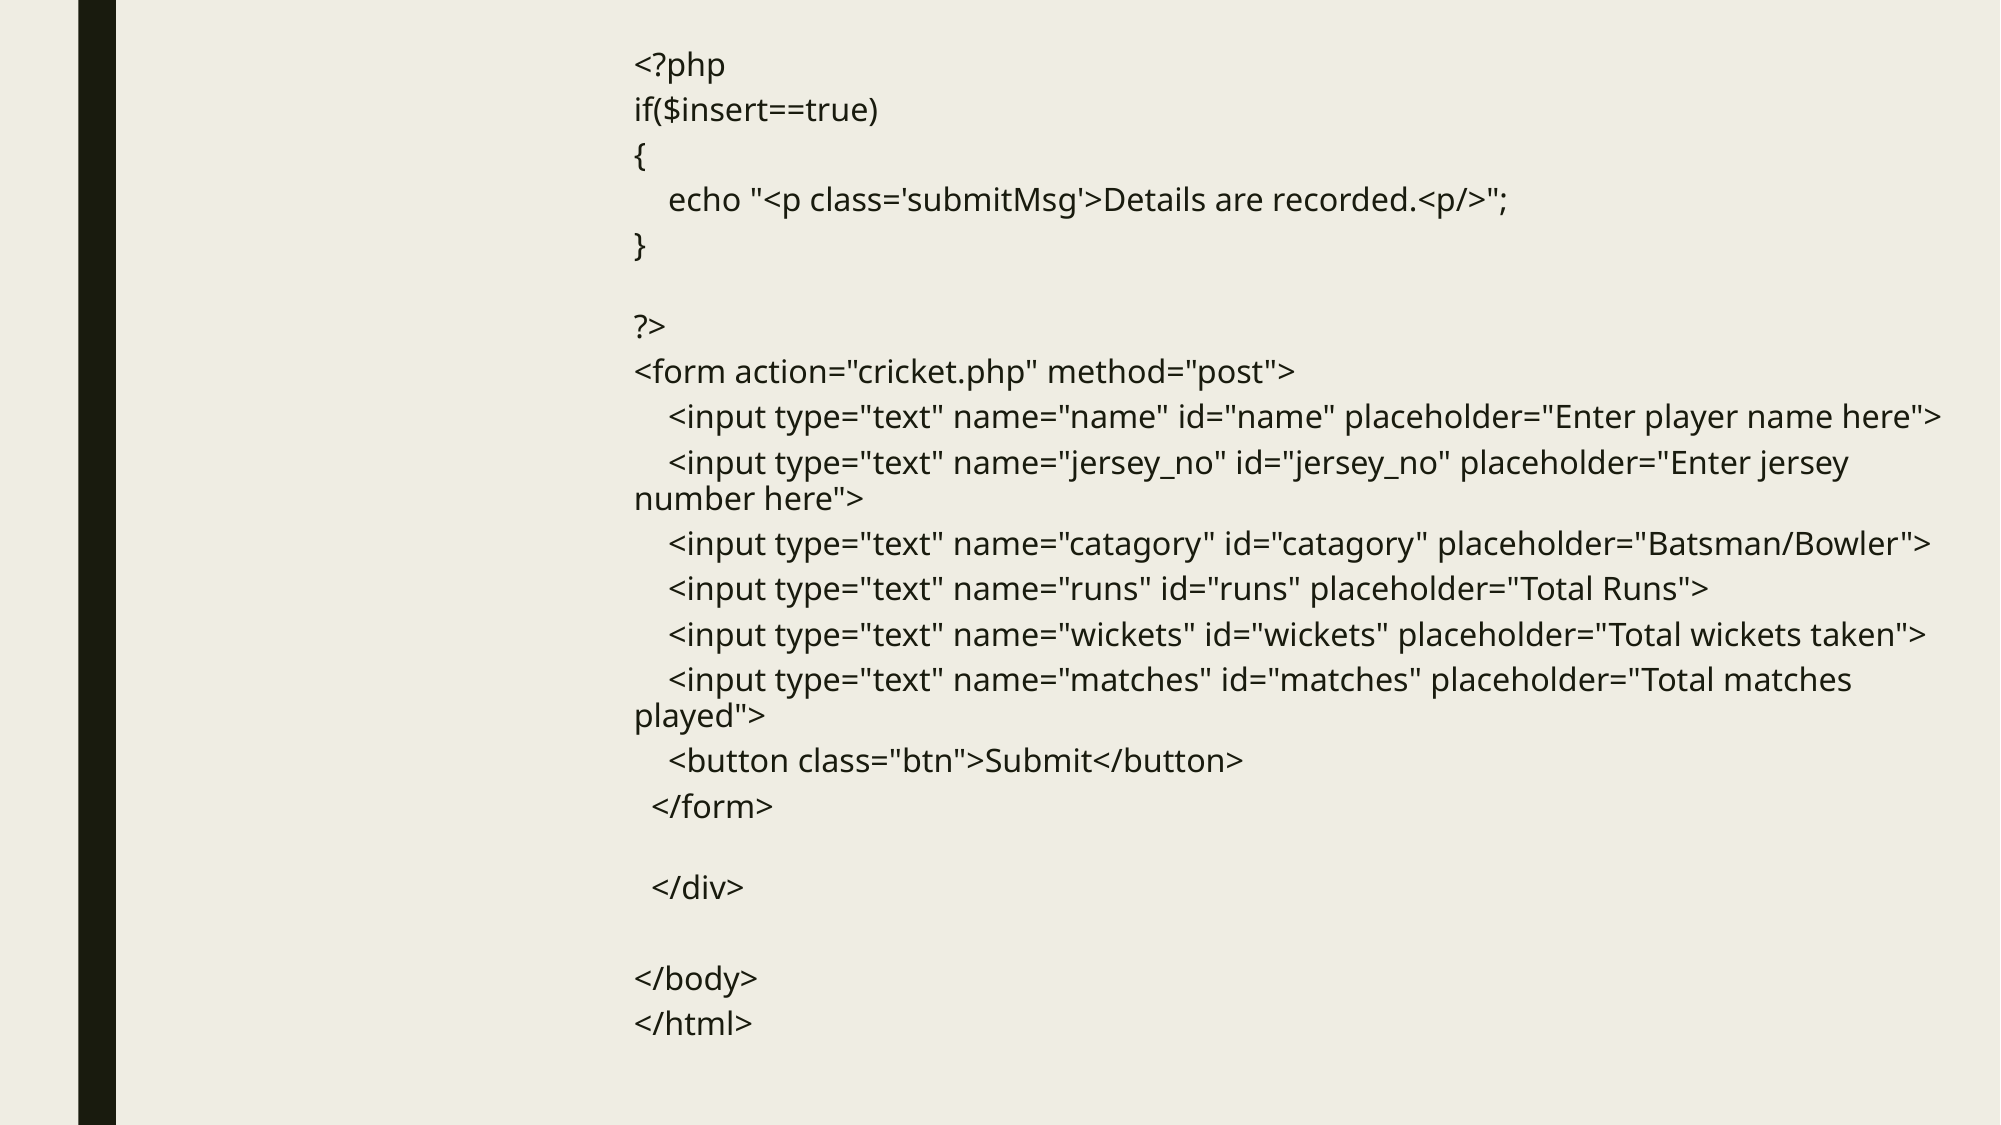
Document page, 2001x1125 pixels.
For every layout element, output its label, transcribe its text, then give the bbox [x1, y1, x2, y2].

list <?php if($insert==true) { echo "<p class='submitMsg'>Details are recorded.<p/>"; } ?> <form action="cricket.php" method="post"> <input type="text" name="name" id="name" placeholder="Enter player name here"> <input type="text" name="jersey_no" id="jersey_no" placeholder="Enter jersey number here"> <input type="text" name="catagory" id="catagory" placeholder="Batsman/Bowler"> <input type="text" name="runs" id="runs" placeholder="Total Runs"> <input type="text" name="wickets" id="wickets" placeholder="Total wickets taken"> <input type="text" name="matches" id="matches" placeholder="Total matches played"> <button class="btn">Submit</button> </form> </div> </body> </html> [619, 0, 1974, 1125]
